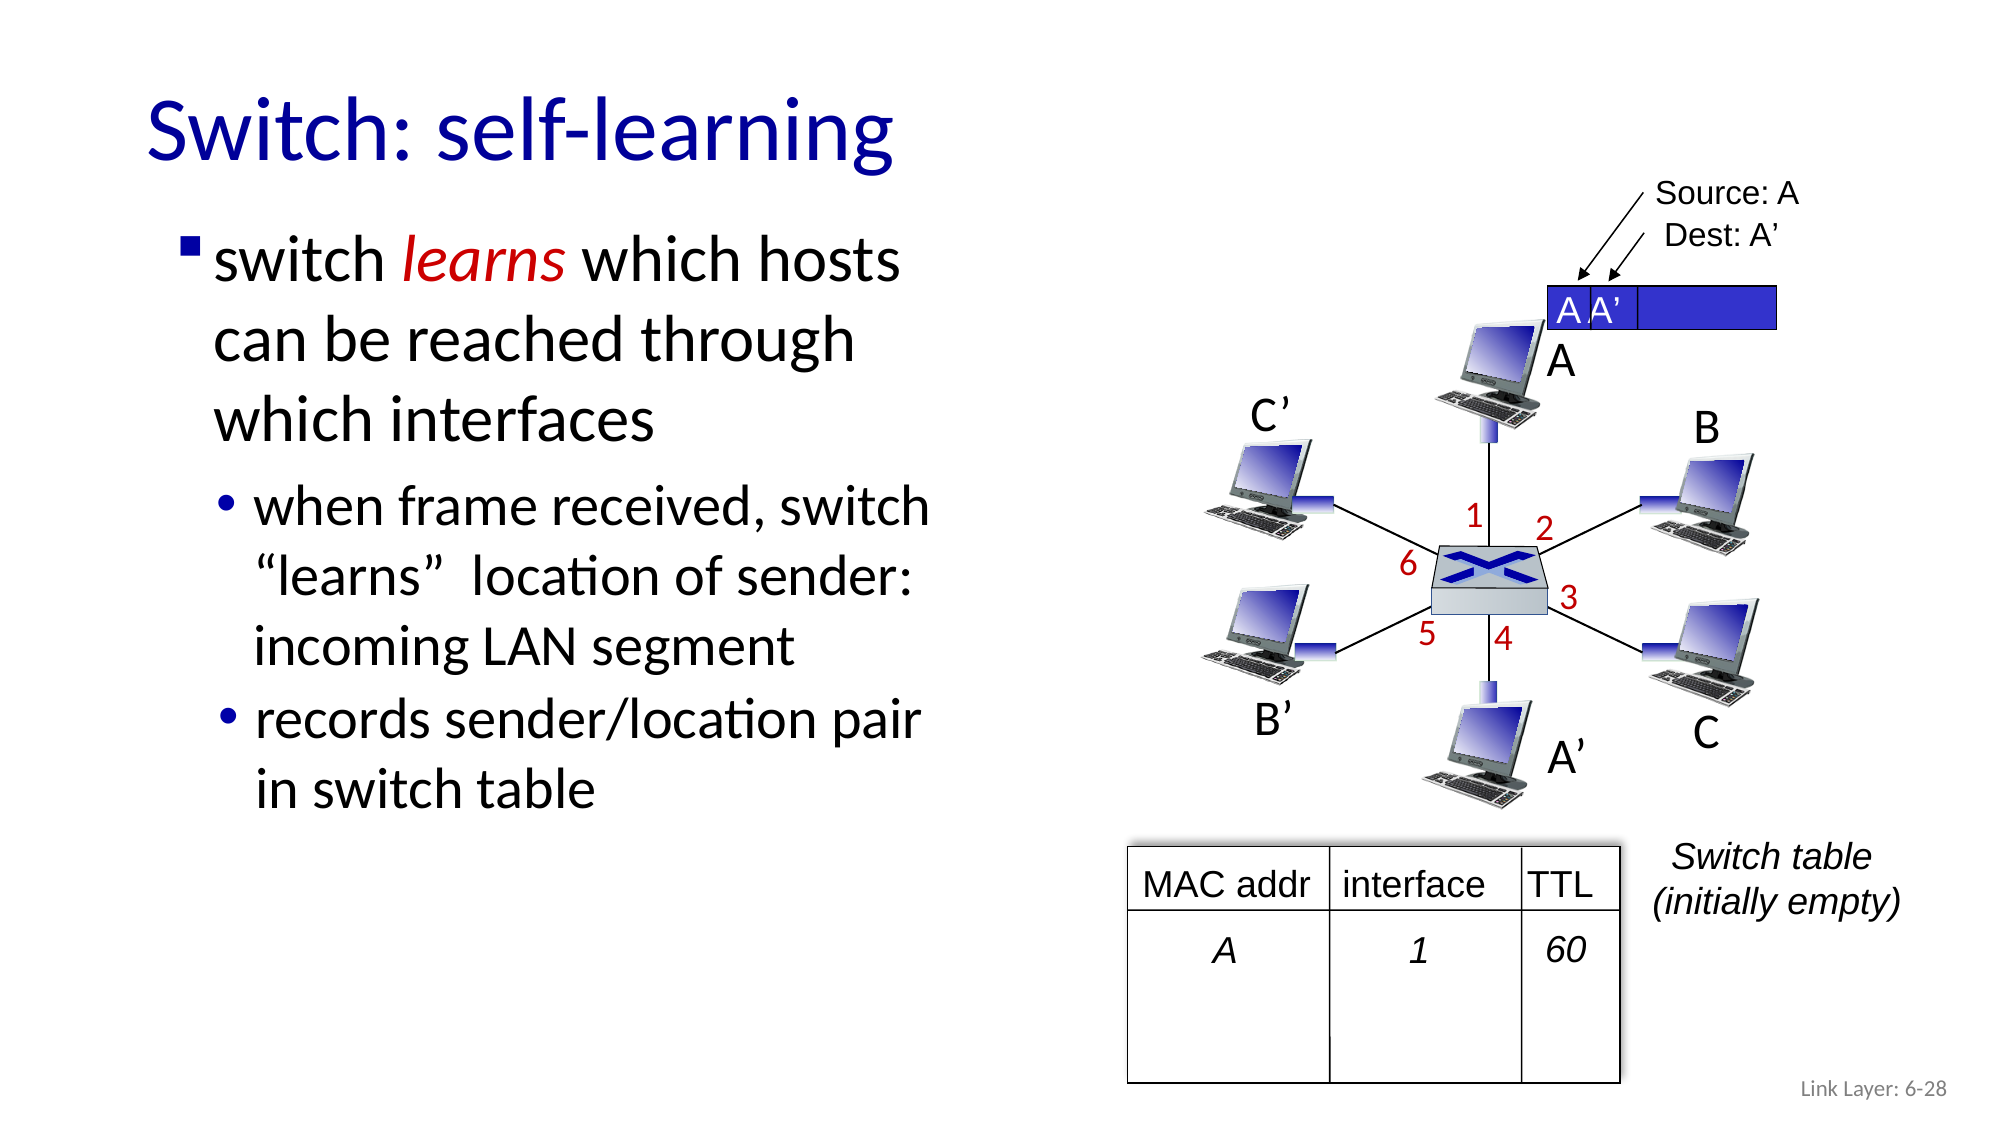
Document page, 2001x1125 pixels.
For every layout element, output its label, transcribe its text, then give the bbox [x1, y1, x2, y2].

title Switch: self-learning [131, 57, 1857, 205]
text_box Switch table (initially empty) [1637, 824, 1917, 930]
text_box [1577, 164, 1816, 282]
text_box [1125, 846, 1621, 1084]
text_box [1542, 278, 1777, 340]
text_box when frame received, switch “learns” location of sender: incoming LAN segment [126, 459, 967, 692]
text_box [1196, 917, 1603, 980]
text_box records sender/location pair in switch table [128, 672, 969, 844]
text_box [1174, 314, 1762, 818]
text_box switch learns which hosts can be reached through which interfaces [160, 206, 1001, 1020]
slide_number Link Layer: 6-28 [1512, 1056, 1963, 1117]
